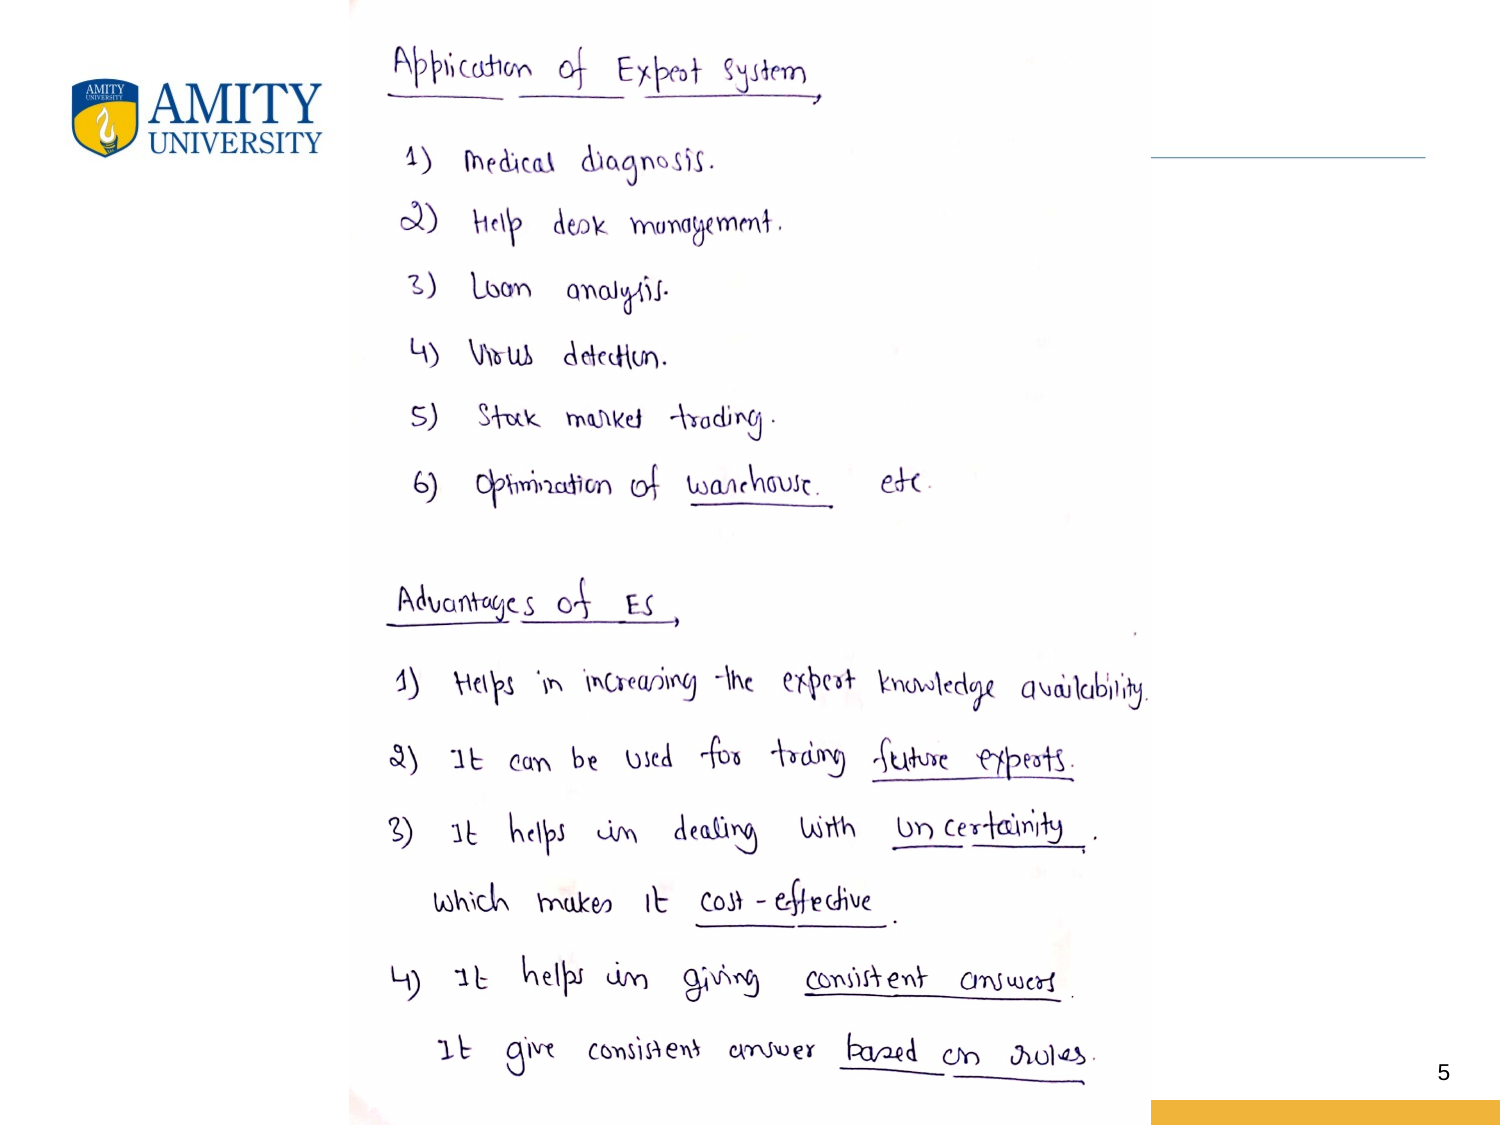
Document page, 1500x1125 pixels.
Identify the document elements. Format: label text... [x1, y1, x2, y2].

picture [0, 0, 1500, 1125]
slide_number 5 [1155, 1049, 1466, 1125]
